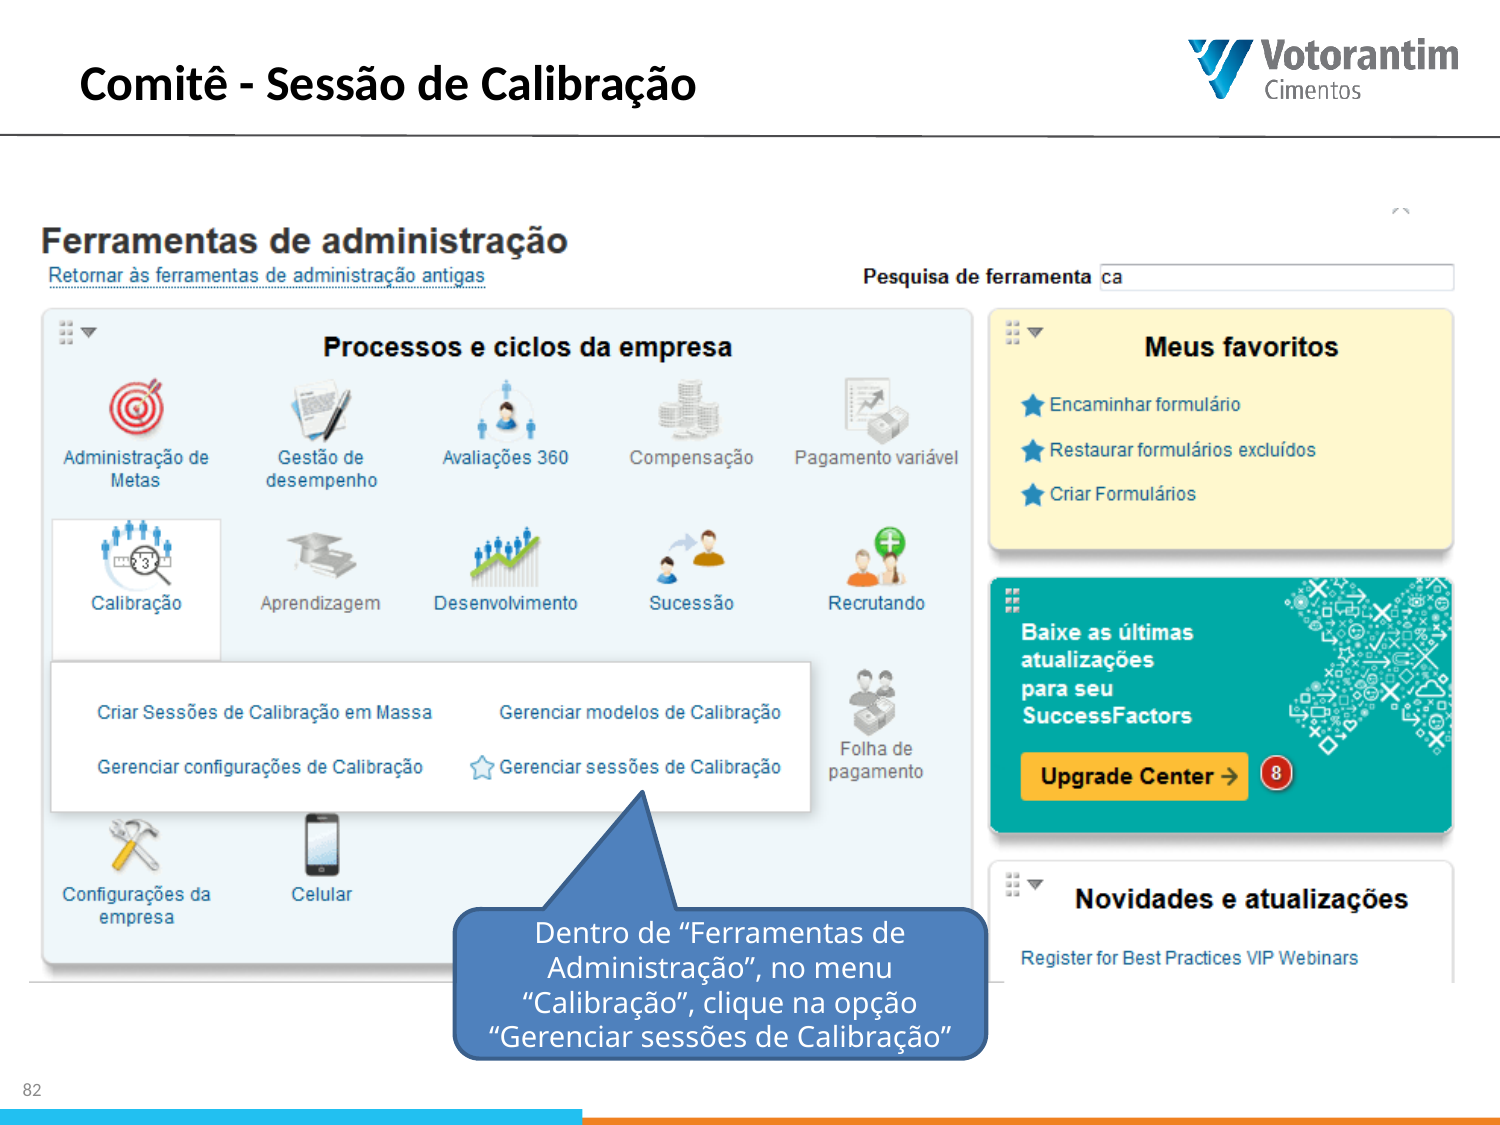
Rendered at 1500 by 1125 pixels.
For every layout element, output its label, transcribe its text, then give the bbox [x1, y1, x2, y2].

picture [1188, 38, 1458, 99]
text_box Comitê - Sessão de Calibração [64, 42, 883, 114]
text_box Dentro de “Ferramentas de Administração”, no menu “Calibração”, clique na opção “Gerenciar sessões de Calibração” [452, 991, 989, 1061]
picture [29, 207, 1461, 984]
